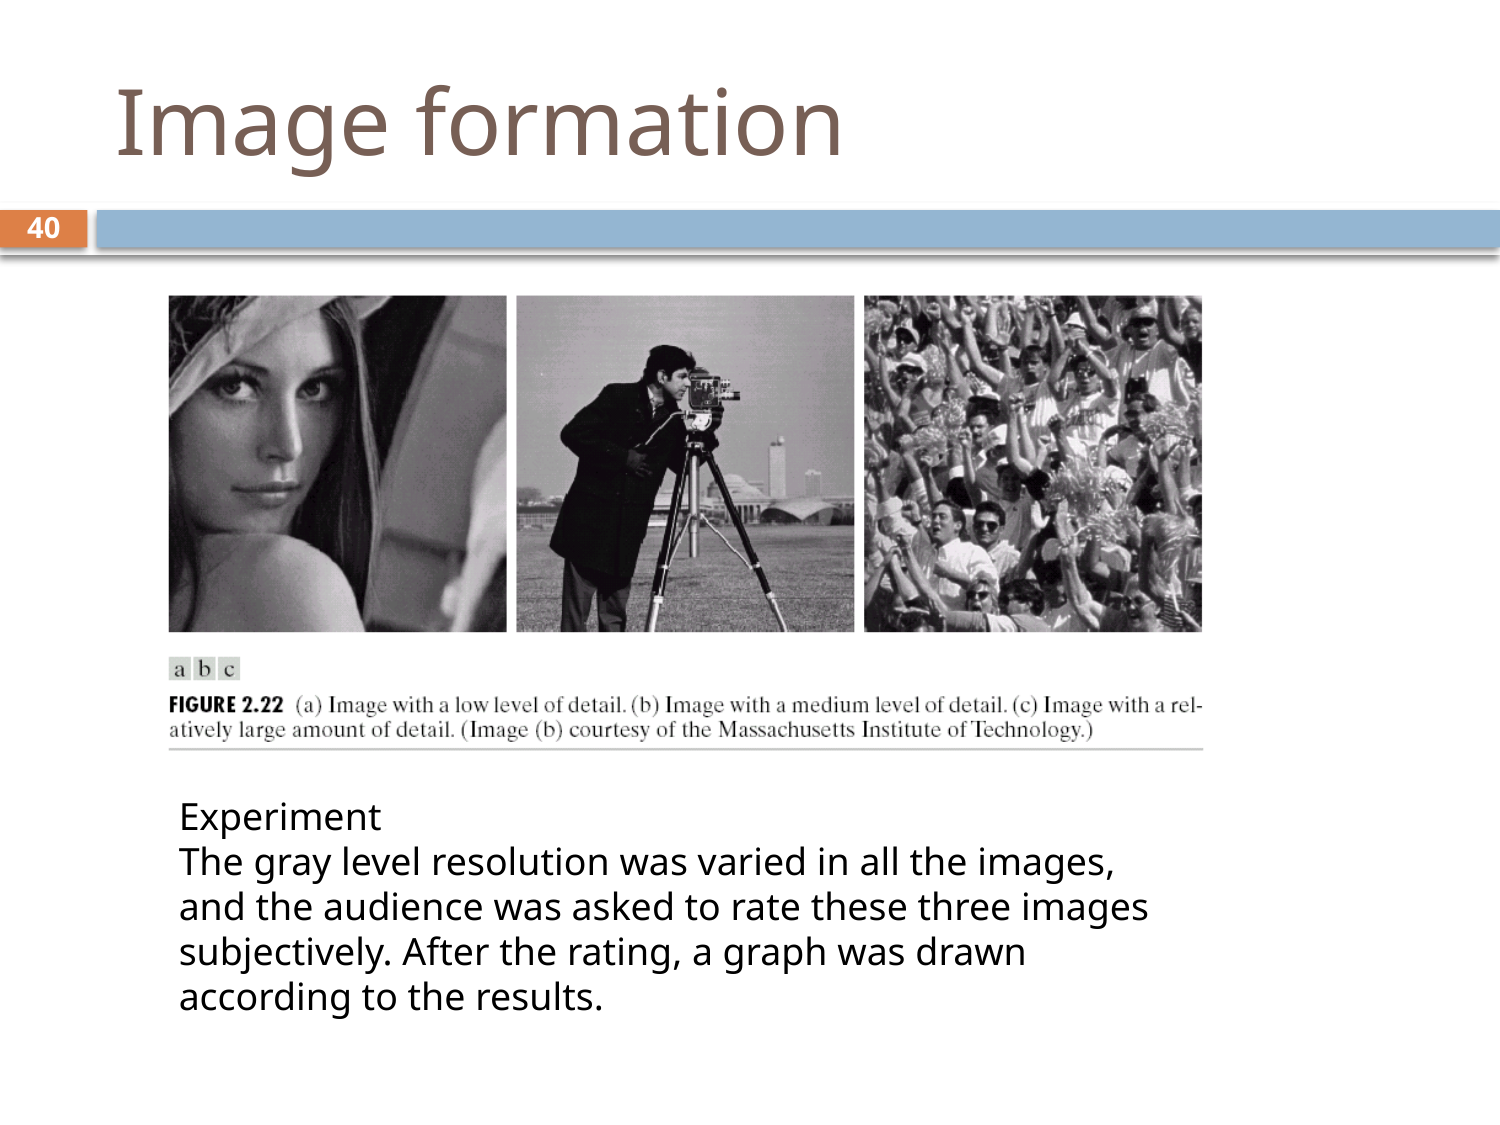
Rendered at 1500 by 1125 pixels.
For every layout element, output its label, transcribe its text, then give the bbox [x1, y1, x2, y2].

text_box Experiment The gray level resolution was varied in all the images, and the audience was asked to rate these three images subjectively. After the rating, a graph was drawn according to the results. [164, 785, 1207, 1025]
slide_number 40 [0, 208, 88, 249]
title Image formation [100, 37, 1438, 200]
picture [163, 292, 1208, 758]
